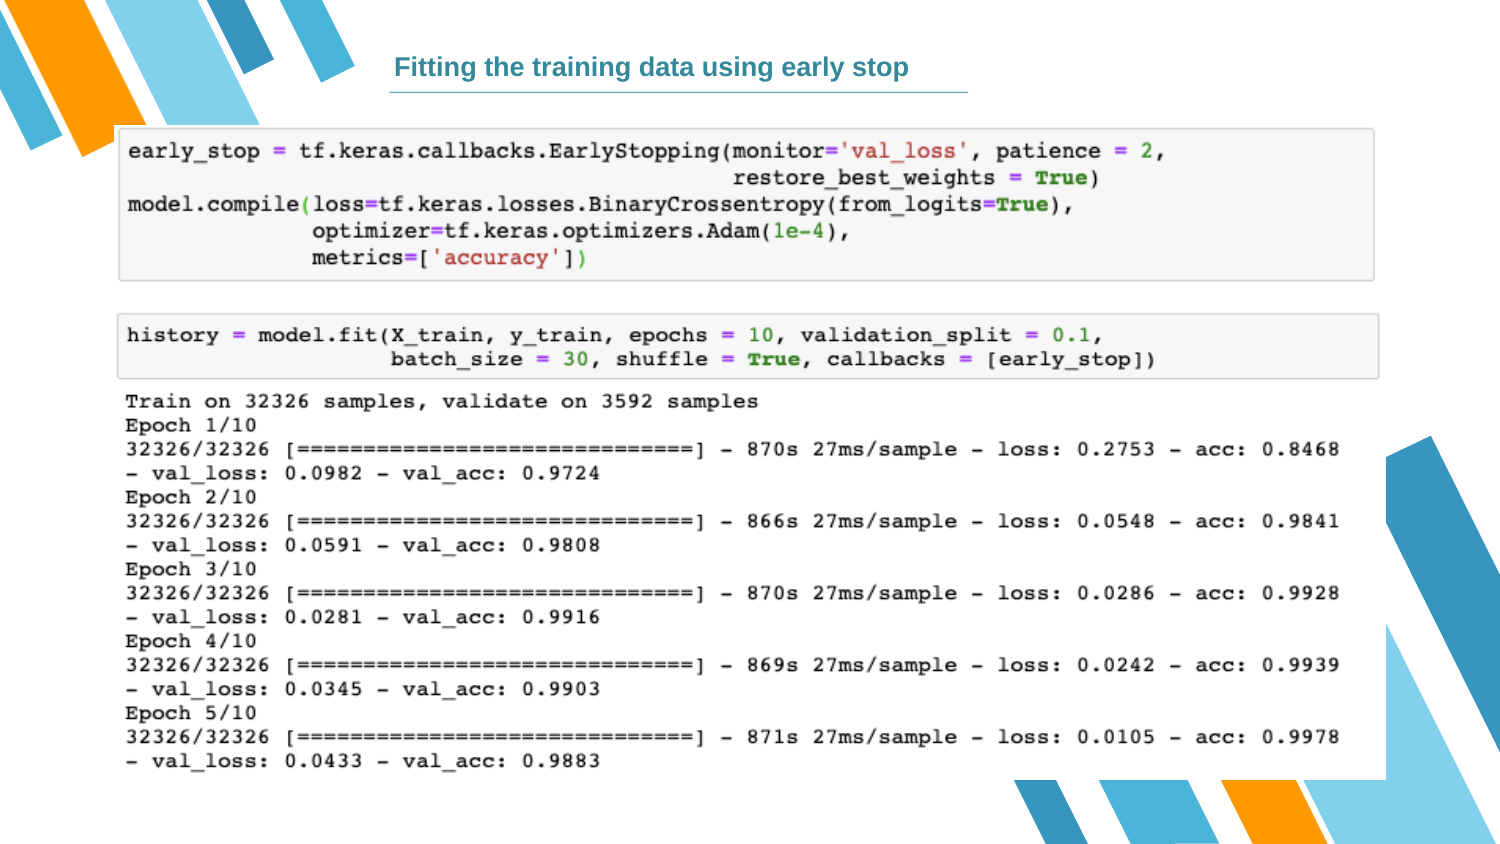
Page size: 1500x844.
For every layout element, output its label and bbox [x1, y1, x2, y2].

text_box [382, 43, 969, 123]
picture [114, 309, 1386, 781]
picture [114, 125, 1386, 289]
